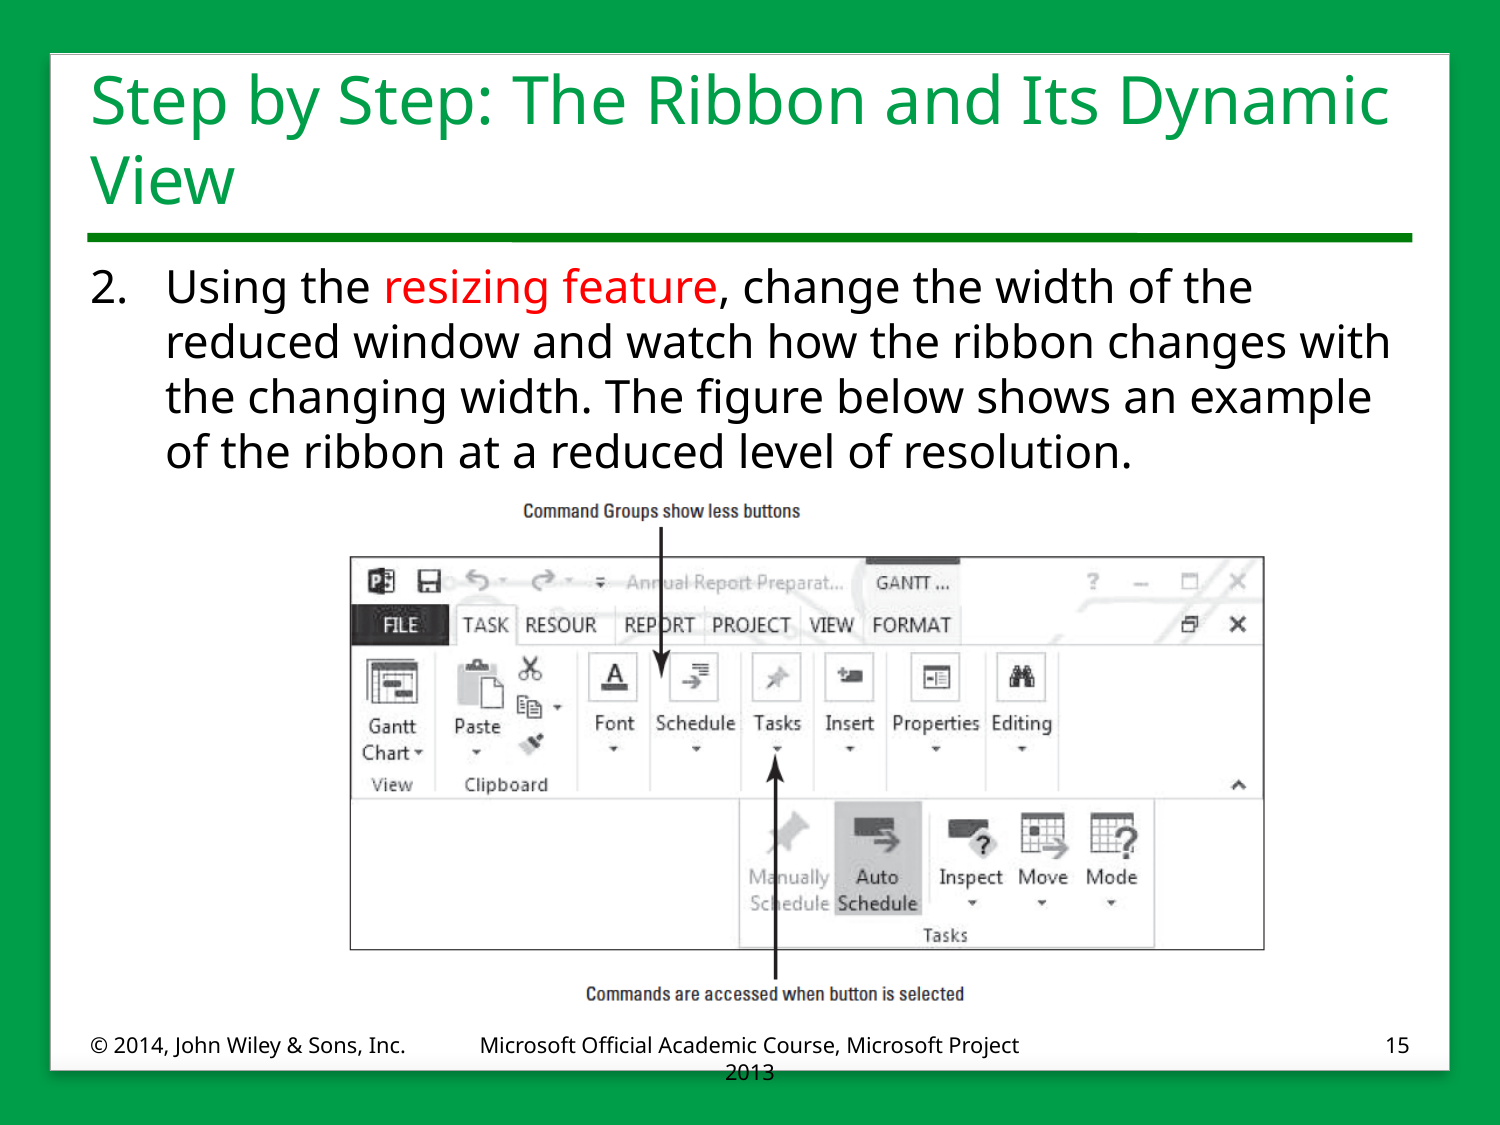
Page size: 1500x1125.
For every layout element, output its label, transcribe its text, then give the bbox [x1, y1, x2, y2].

slide_number © 2014, John Wiley & Sons, Inc. [74, 1024, 426, 1103]
picture [337, 499, 1274, 1011]
slide_number 15 [1074, 1024, 1426, 1103]
title Step by Step: The Ribbon and Its Dynamic View [74, 74, 1426, 226]
list 2. Using the resizing feature, change the width of the reduced window and watch how the ribbon changes with the changing width. The figure below shows an example of the ribbon at a reduced level of resolution. [75, 249, 1425, 1063]
footer Microsoft Official Academic Course, Microsoft Project 2013 [449, 1024, 1051, 1103]
